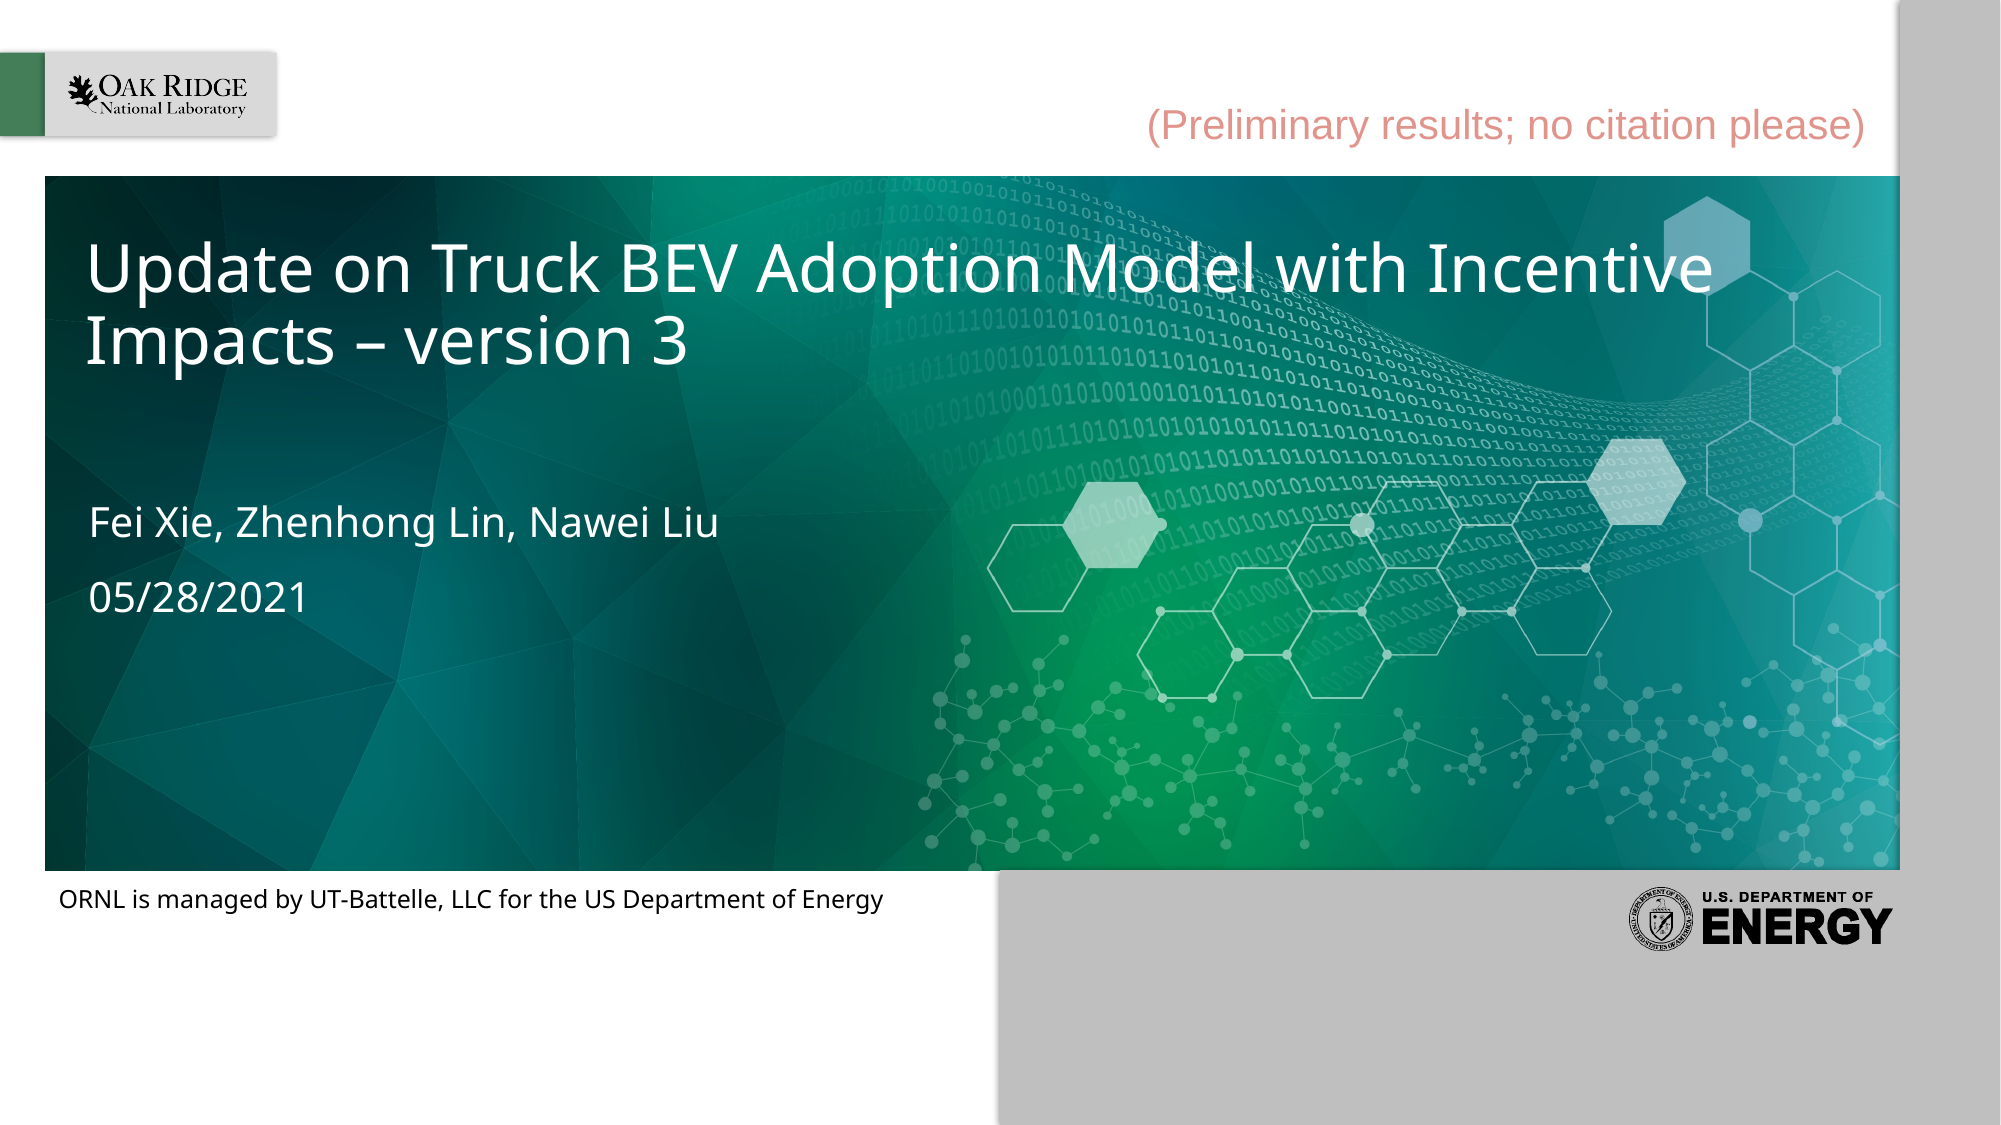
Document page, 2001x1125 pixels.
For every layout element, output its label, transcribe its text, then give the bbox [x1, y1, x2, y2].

title Update on Truck BEV Adoption Model with Incentive Impacts – version 3 [70, 227, 1832, 389]
picture [1629, 887, 1893, 951]
subtitle Fei Xie, Zhenhong Lin, Nawei Liu 05/28/2021 [73, 494, 1170, 828]
picture [67, 74, 247, 118]
picture [45, 176, 1899, 871]
text_box (Preliminary results; no citation please) [1131, 90, 1992, 156]
